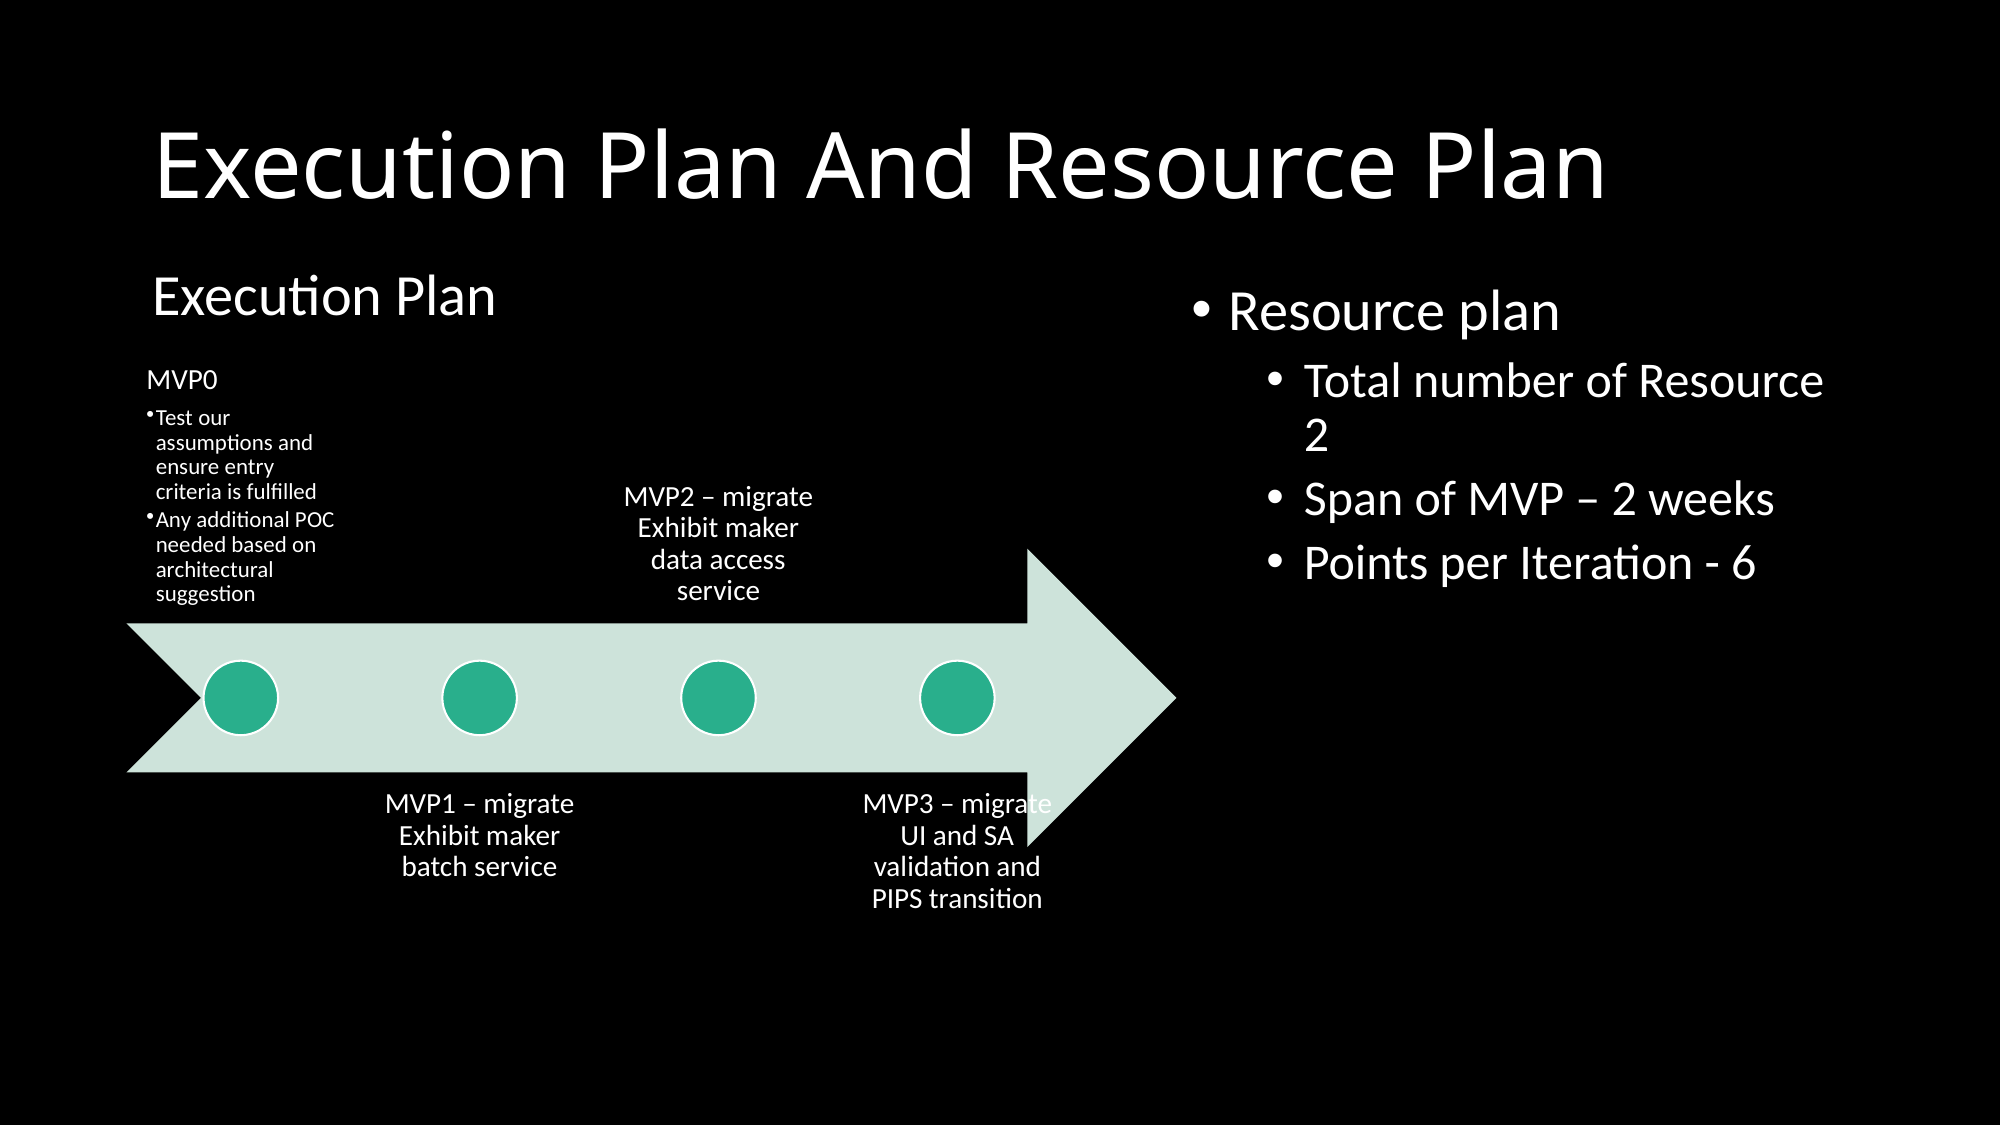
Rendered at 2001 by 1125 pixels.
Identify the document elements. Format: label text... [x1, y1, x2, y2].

title Execution Plan And Resource Plan [137, 59, 1863, 278]
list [126, 324, 1177, 1071]
list Resource plan Total number of Resource 2 Span of MVP – 2 weeks Points per Iteration - 6 [1176, 273, 1863, 987]
text_box Execution Plan [137, 249, 729, 324]
